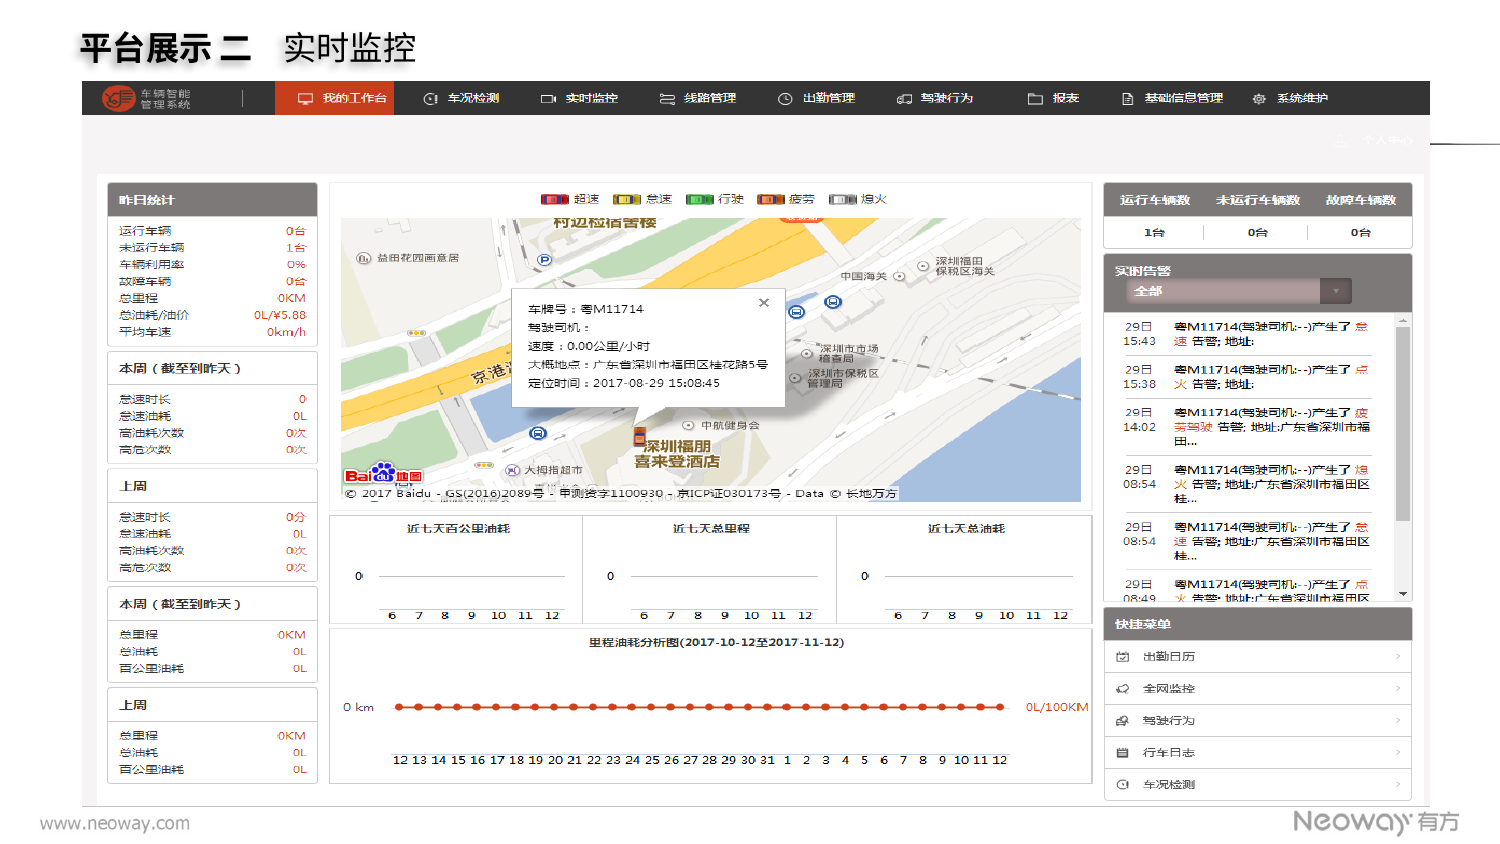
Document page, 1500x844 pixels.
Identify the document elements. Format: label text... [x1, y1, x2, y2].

text_box 平台展示 二 实时监控 [64, 20, 1010, 75]
picture [0, 0, 1500, 844]
